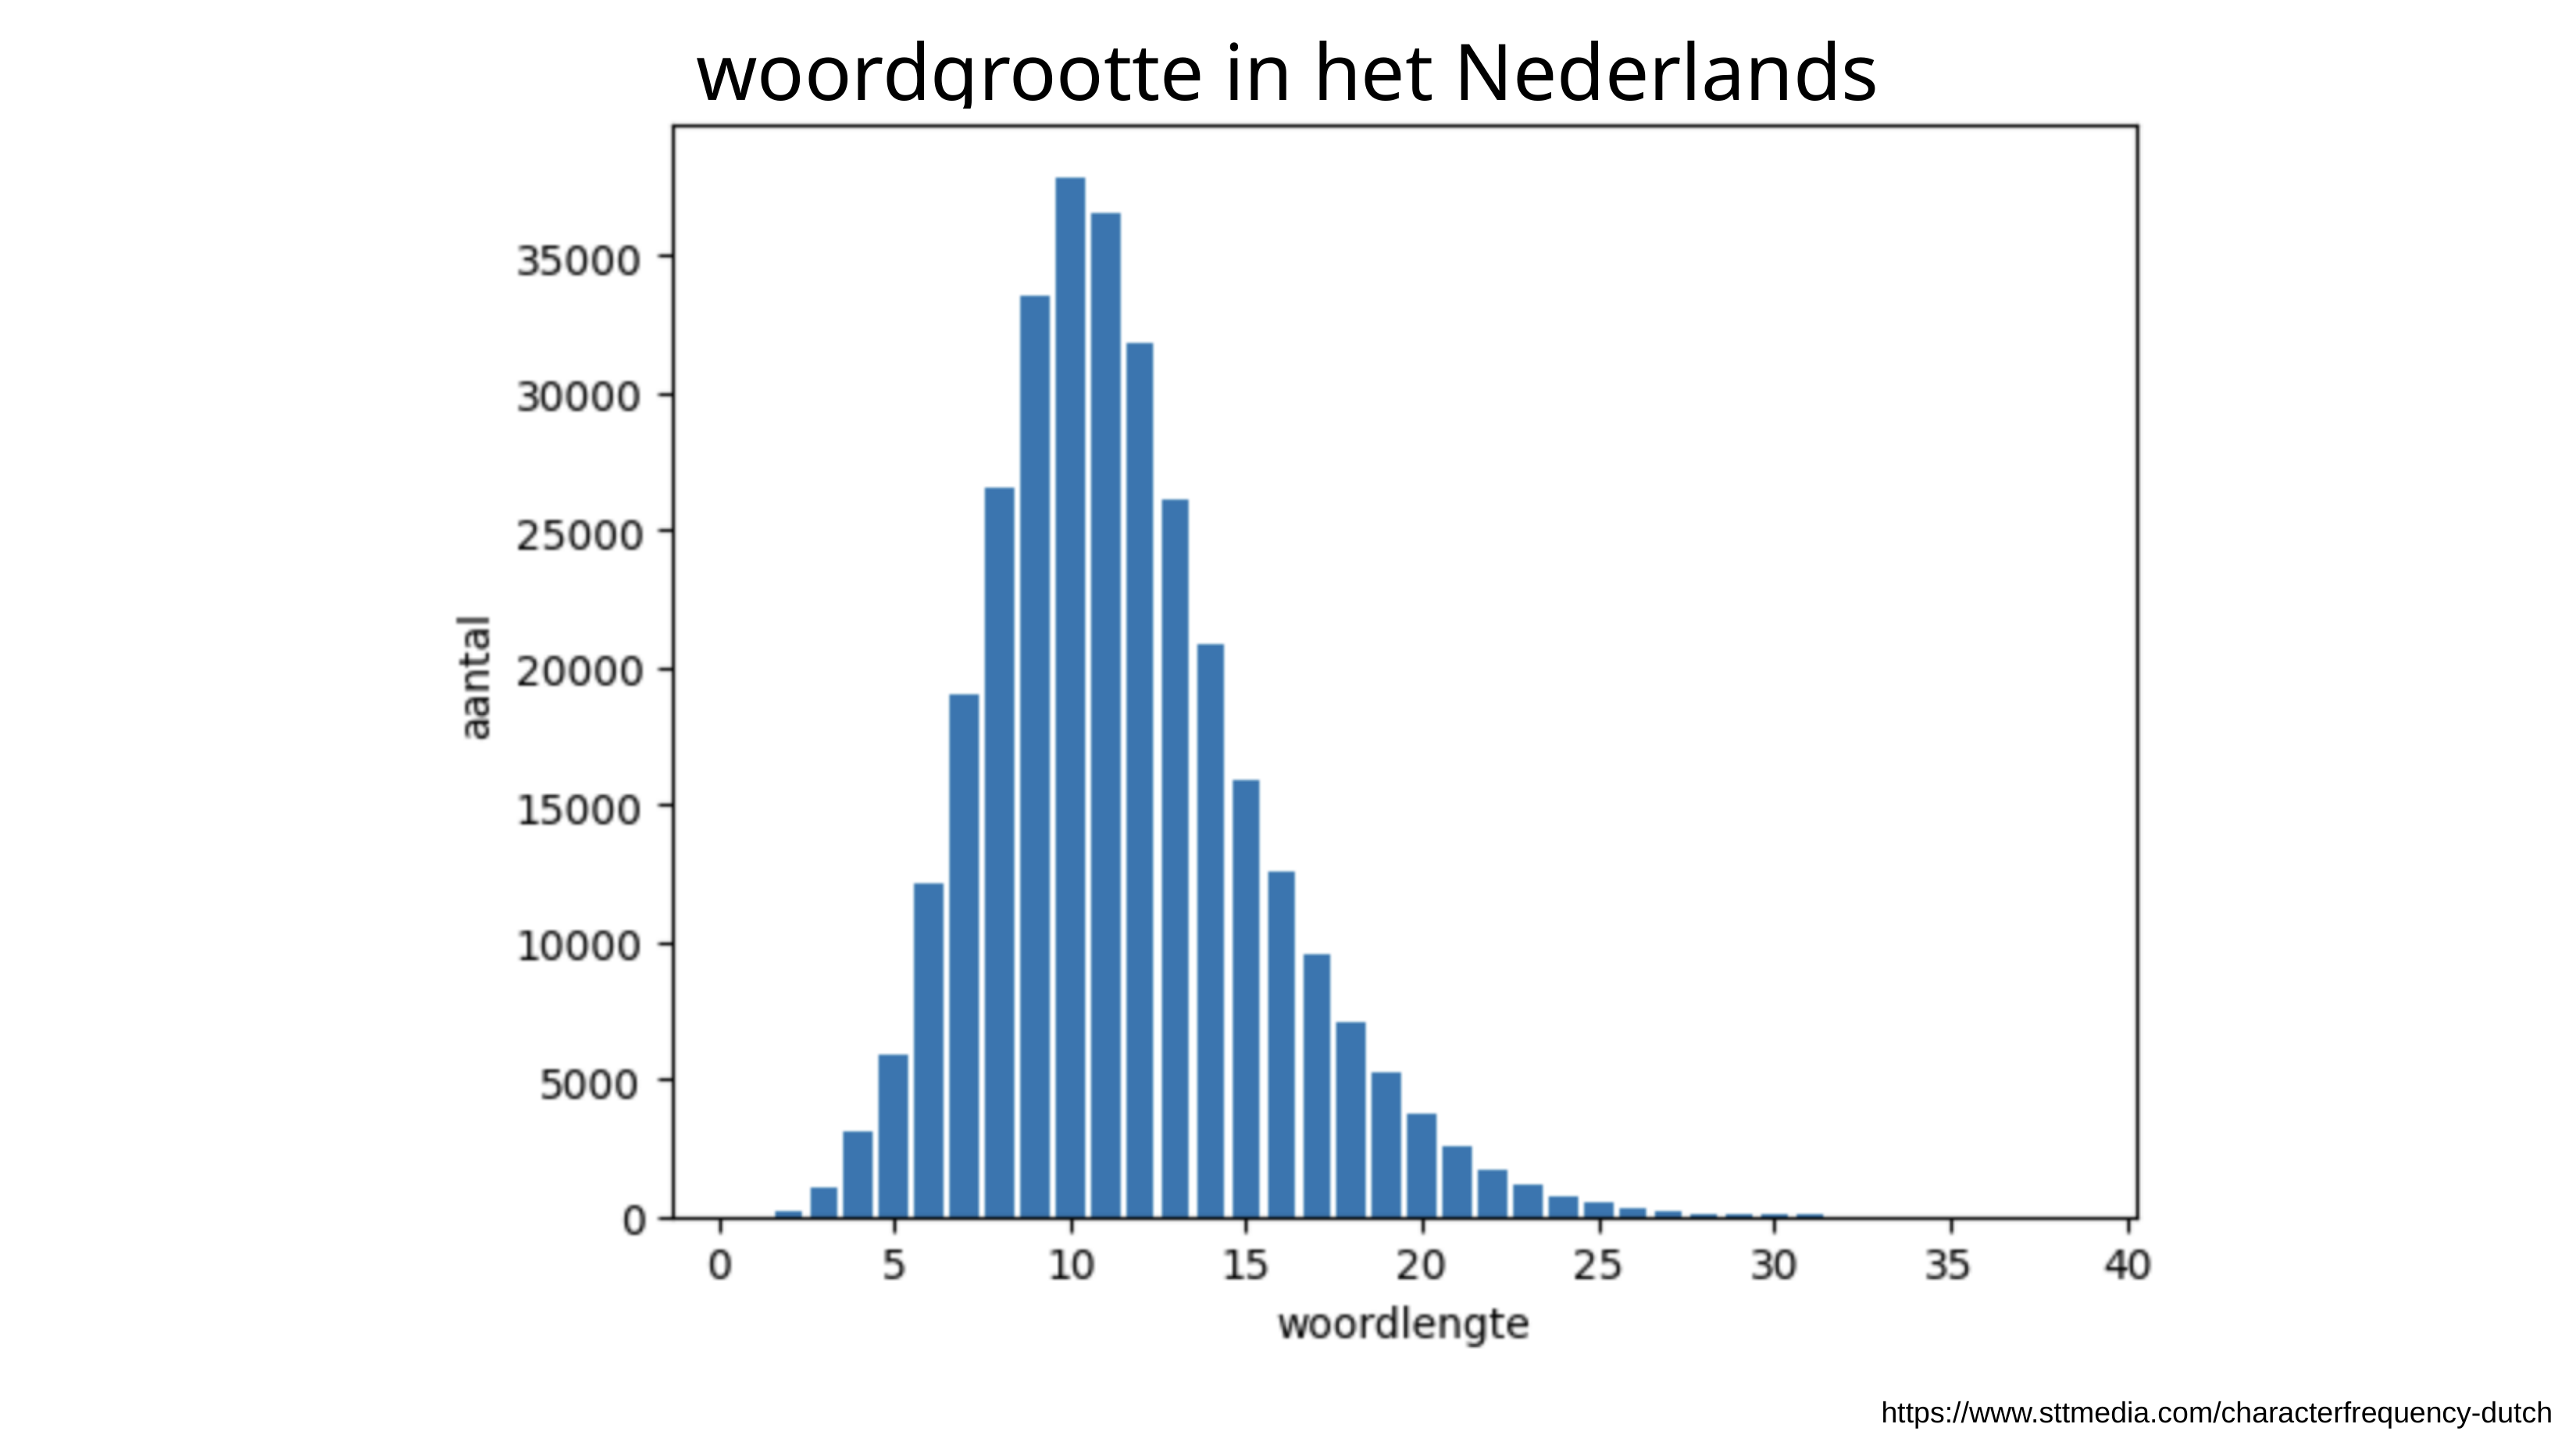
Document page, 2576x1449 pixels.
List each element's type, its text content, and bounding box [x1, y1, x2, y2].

text_box woordgrootte in het Nederlands [690, 16, 1886, 109]
text_box https://www.sttmedia.com/characterfrequency-dutch [1875, 1388, 2559, 1435]
picture [427, 109, 2181, 1372]
